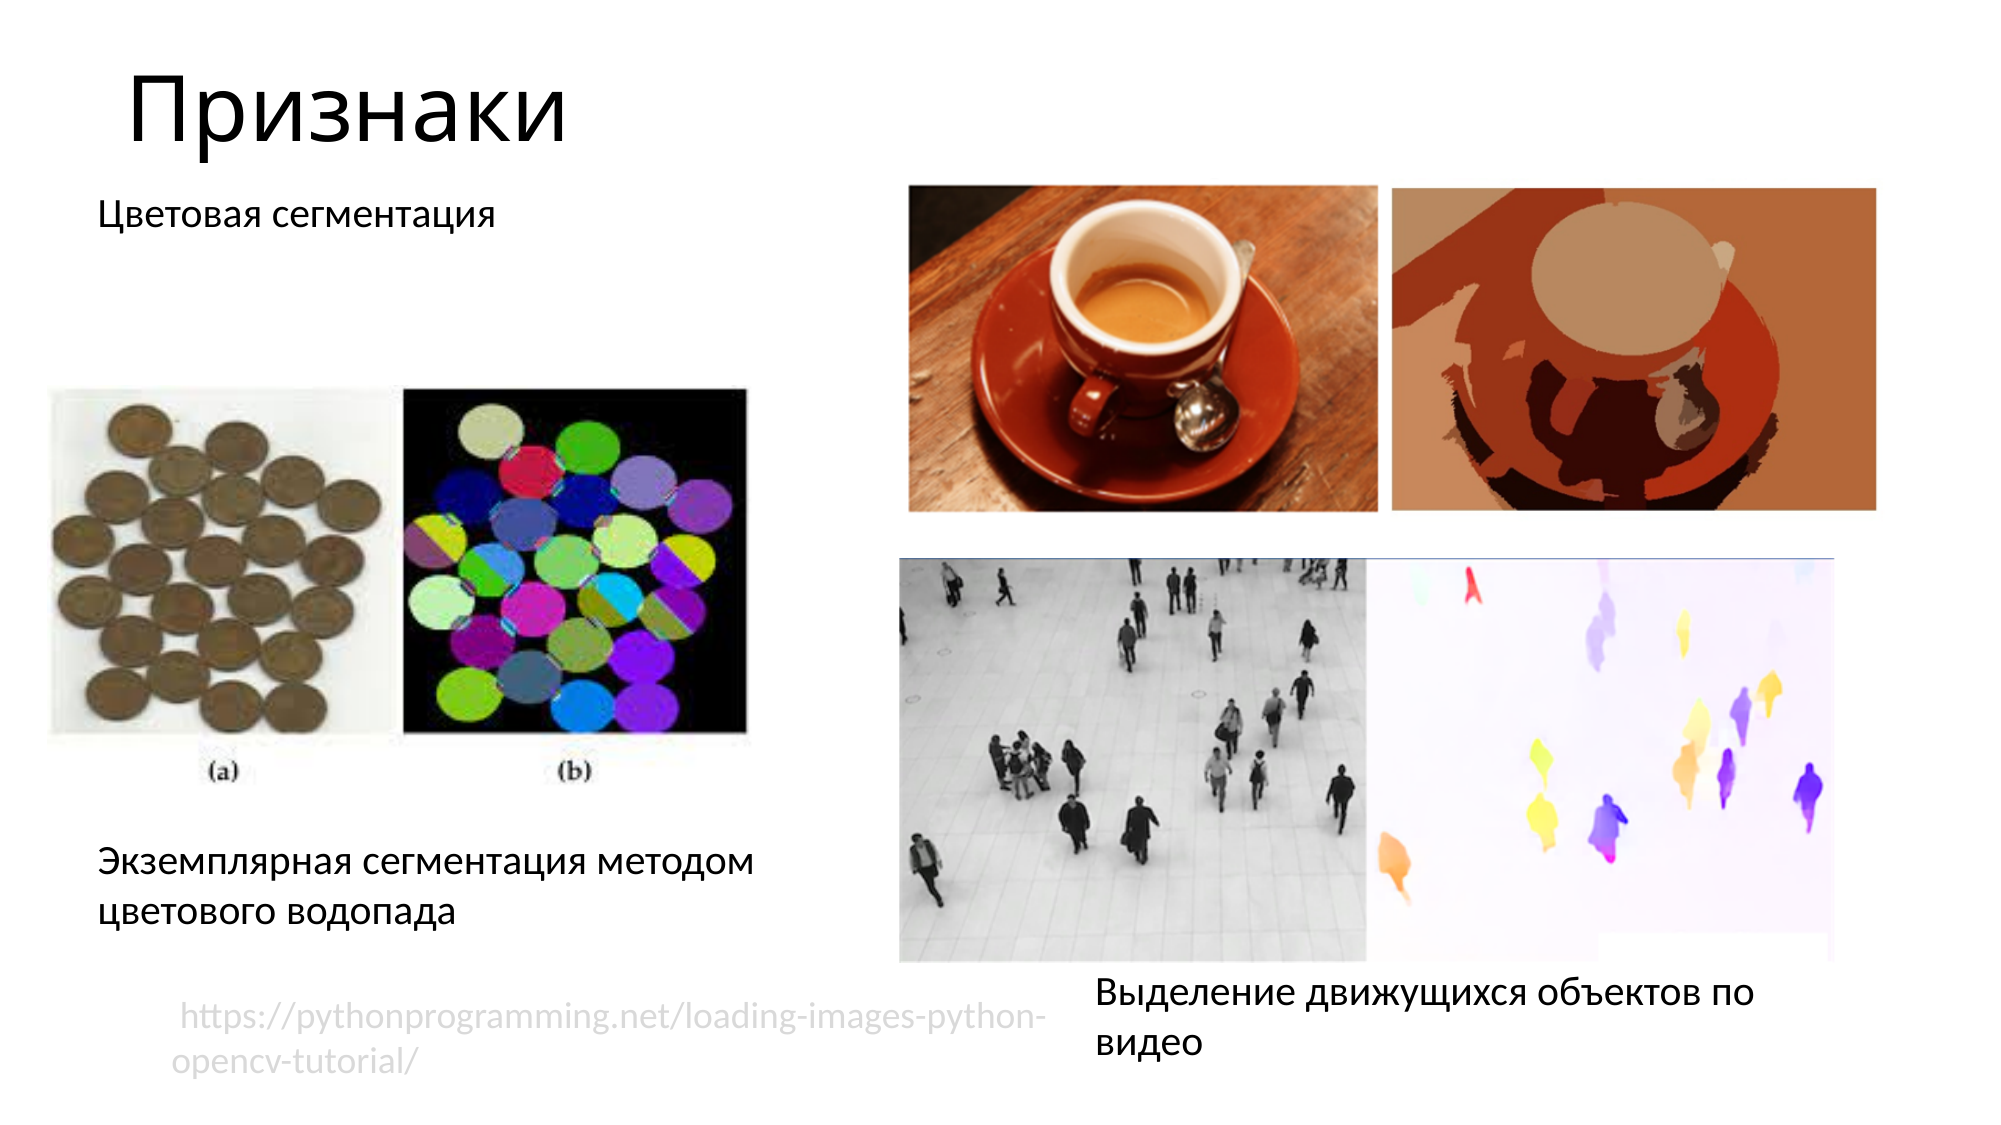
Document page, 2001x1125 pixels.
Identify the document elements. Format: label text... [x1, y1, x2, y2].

text_box https://pythonprogramming.net/loading-images-python-opencv-tutorial/ [156, 983, 1080, 1088]
title Признаки [110, 2, 1836, 221]
picture [47, 385, 754, 790]
text_box Экземплярная сегментация методом цветового водопада [82, 825, 839, 959]
picture [876, 177, 1894, 543]
text_box Выделение движущихся объектов по видео [1080, 963, 1836, 1090]
picture [898, 558, 1836, 963]
list Цветовая сегментация [82, 178, 839, 312]
